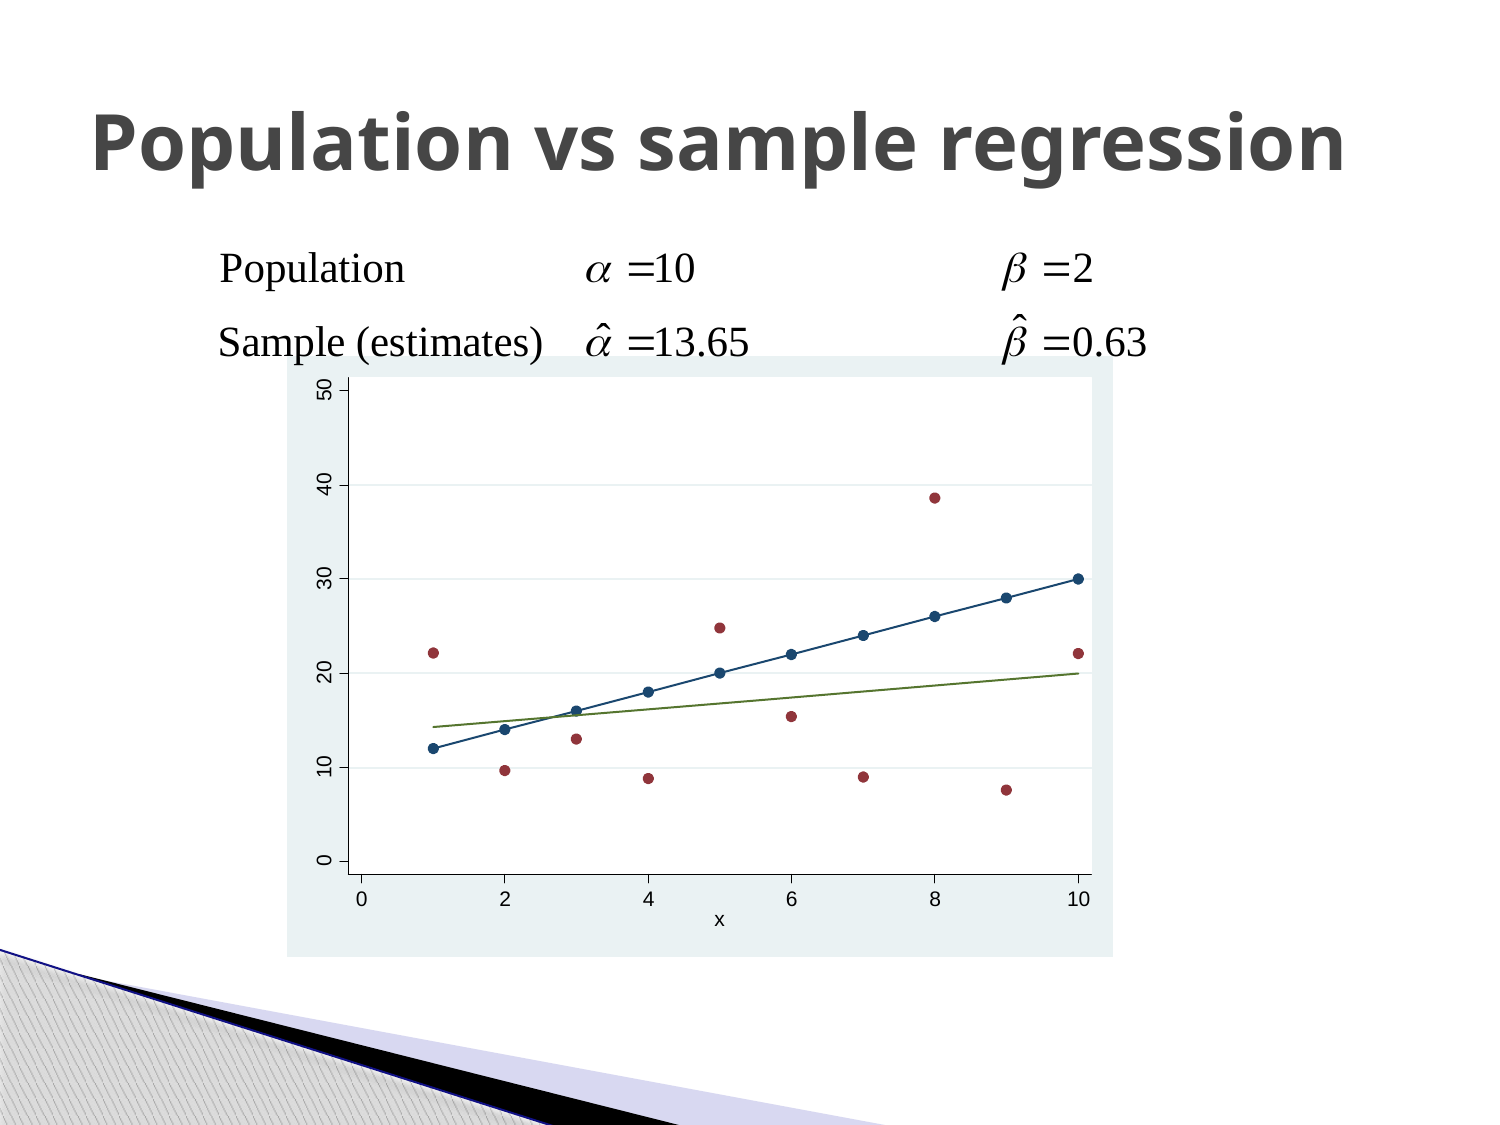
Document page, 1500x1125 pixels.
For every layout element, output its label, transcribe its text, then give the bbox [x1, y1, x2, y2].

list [281, 386, 1119, 963]
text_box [162, 231, 1383, 376]
title Population vs sample regression [75, 45, 1425, 233]
